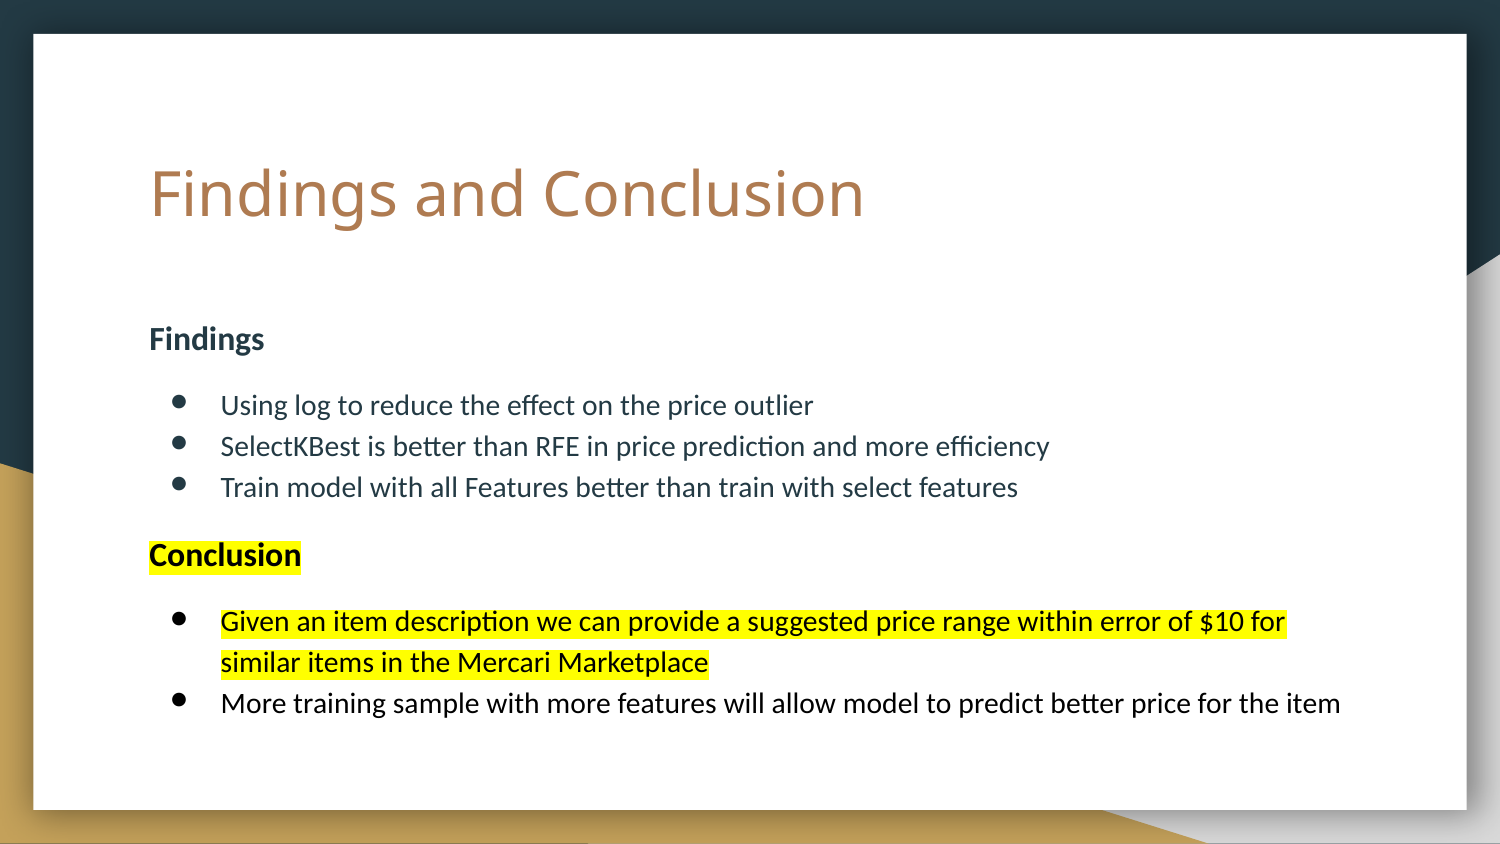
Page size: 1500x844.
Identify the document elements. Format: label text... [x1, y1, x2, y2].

list Findings Using log to reduce the effect on the price outlier SelectKBest is better than RFE in price prediction and more efficiency Train model with all Features better than train with select features Conclusion Given an item description we can provide a suggested price range within error of $10 for similar items in the Mercari Marketplace More training sample with more features will allow model to predict better price for the item [134, 295, 1366, 754]
title Findings and Conclusion [134, 138, 1366, 295]
